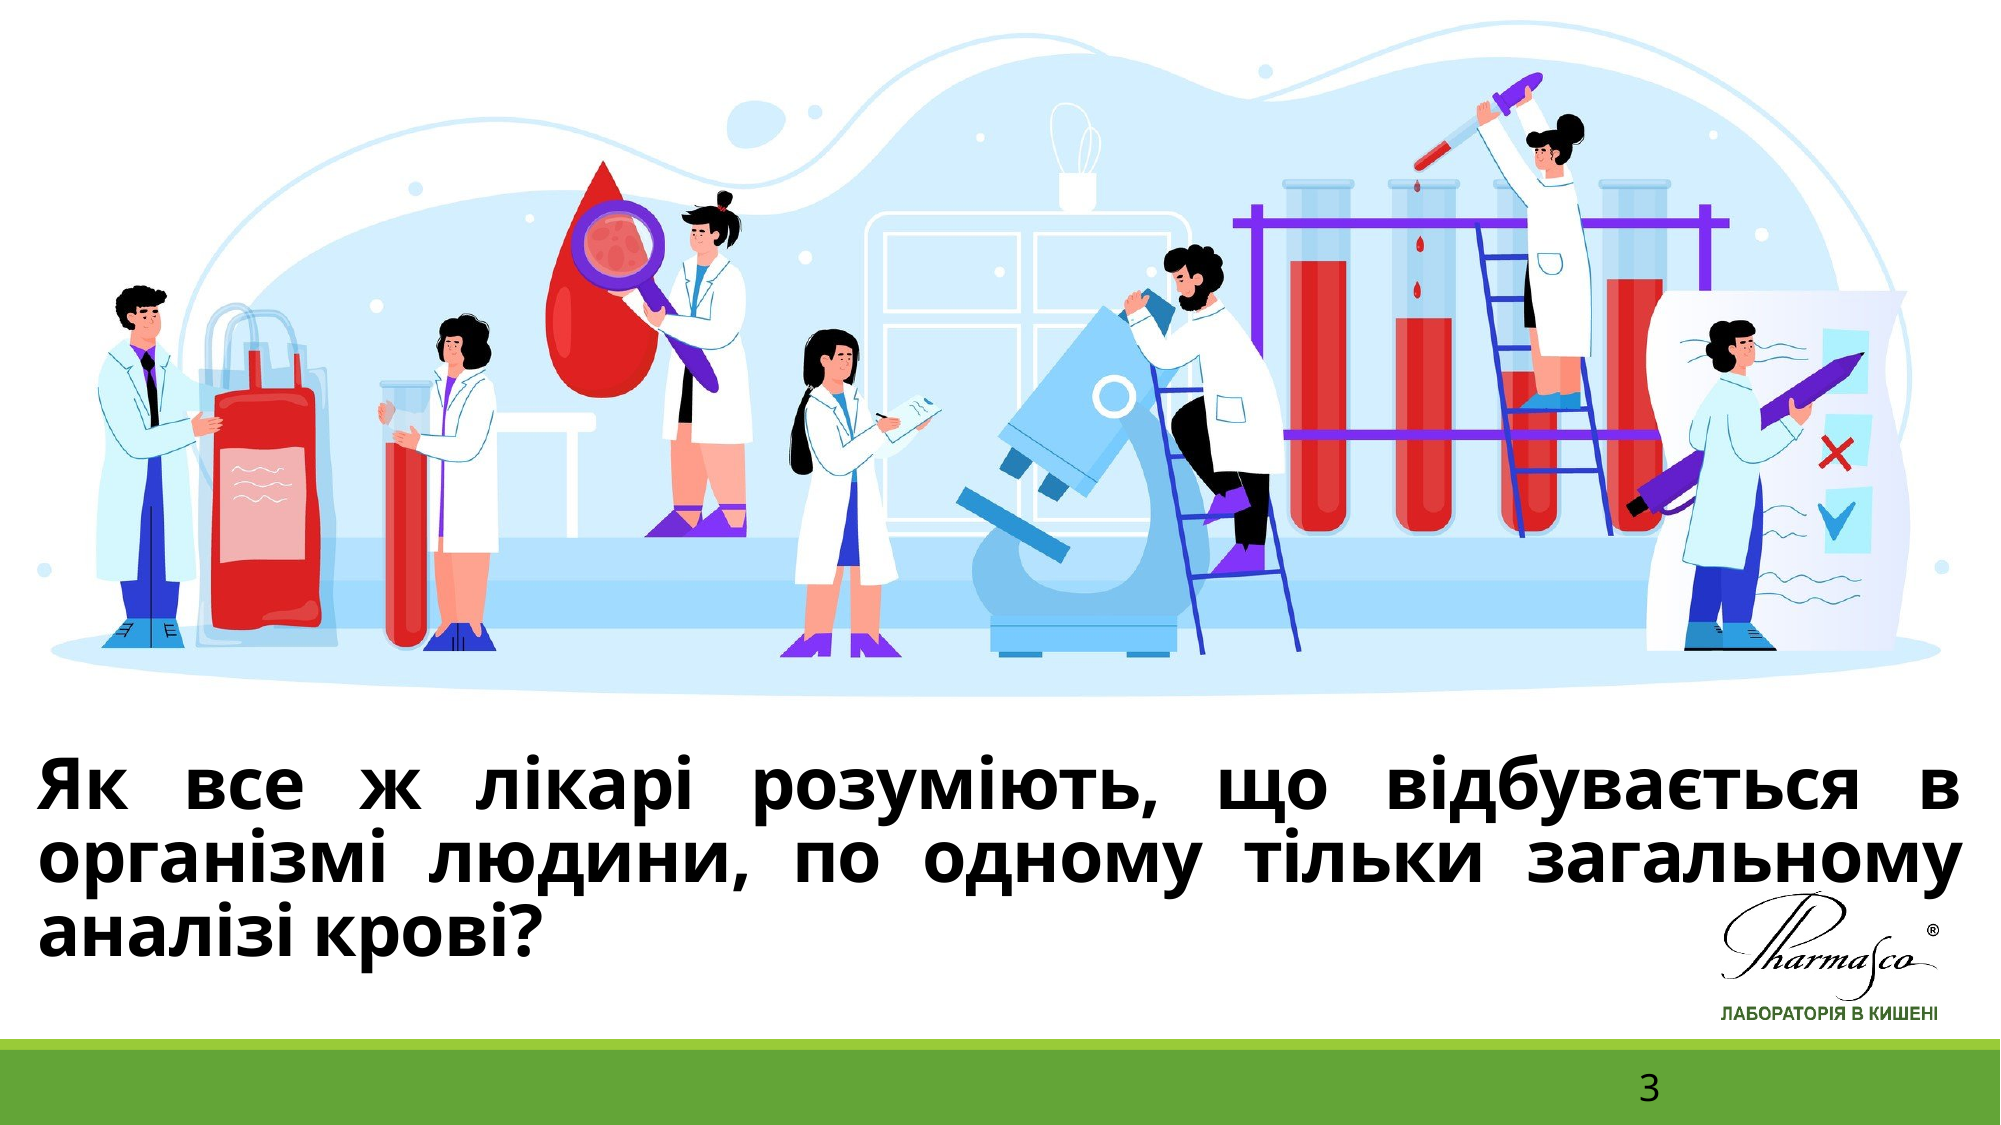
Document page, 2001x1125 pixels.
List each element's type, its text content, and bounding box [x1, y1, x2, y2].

picture [21, 4, 1959, 711]
slide_number 3 [1624, 1059, 1840, 1120]
picture [1721, 979, 1939, 1020]
title Як все ж лікарі розуміють, що відбувається в організмі людини, по одному тільки загальному аналізі крові? [22, 740, 1978, 979]
